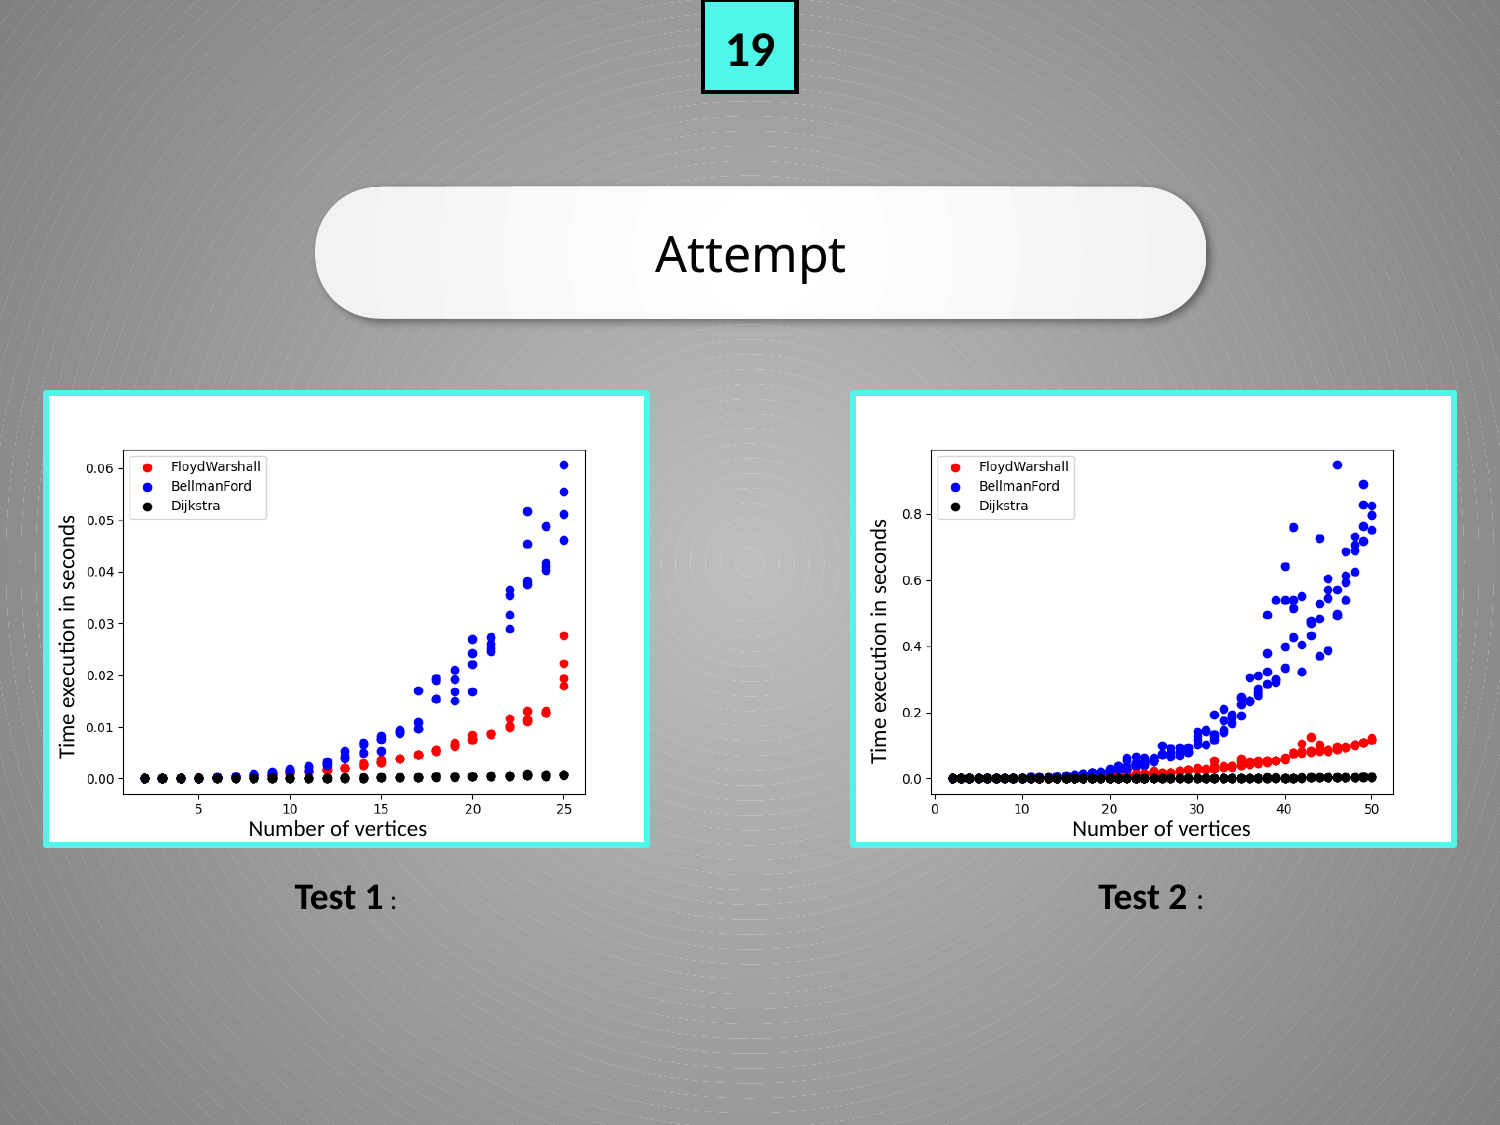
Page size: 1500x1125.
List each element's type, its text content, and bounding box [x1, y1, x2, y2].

text_box Time execution in seconds [44, 500, 48, 775]
text_box Number of vertices [233, 843, 443, 849]
text_box Number of vertices [1057, 843, 1267, 849]
picture [856, 395, 1452, 843]
text_box Attempt [640, 214, 862, 290]
picture [48, 395, 644, 843]
text_box [314, 185, 1208, 320]
text_box 19 [702, 0, 798, 93]
